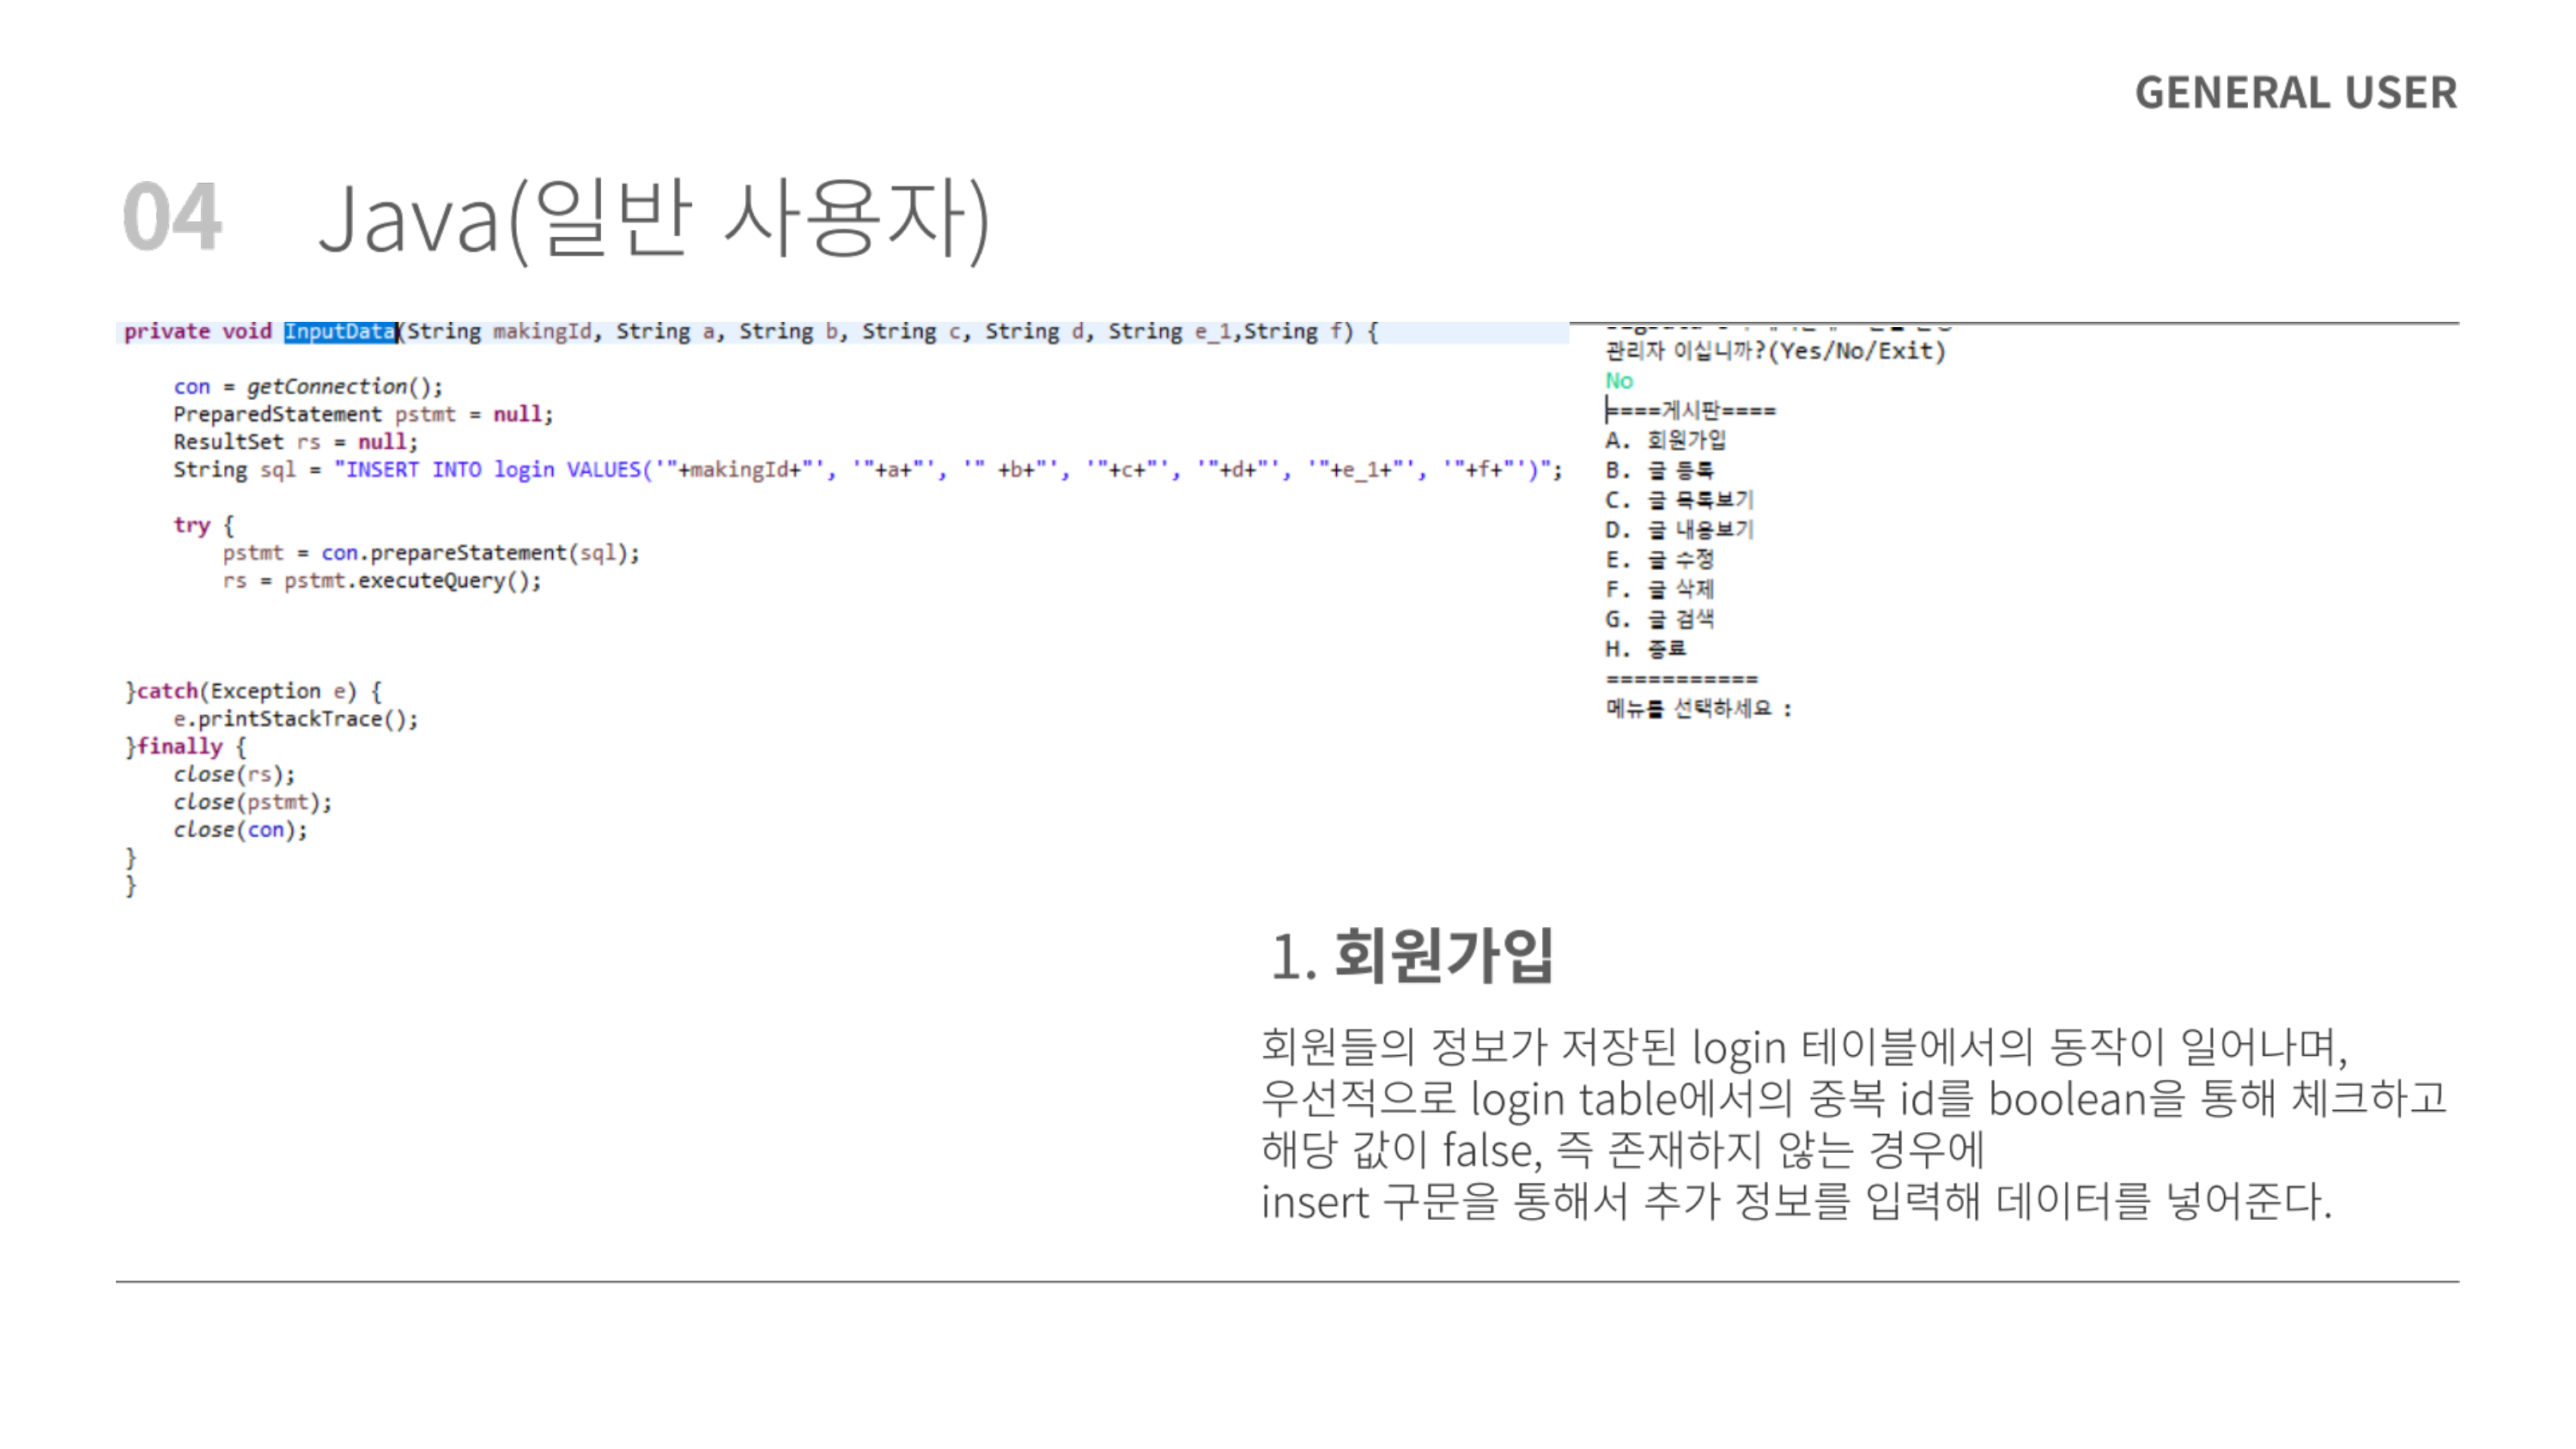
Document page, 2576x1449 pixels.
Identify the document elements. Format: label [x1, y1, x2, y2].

text_box [1598, 327, 1958, 724]
text_box [116, 1280, 2460, 1283]
picture [1230, 874, 2491, 1275]
picture [1346, 46, 2576, 167]
text_box [116, 322, 1570, 911]
picture [90, 94, 1078, 365]
text_box [1570, 322, 2460, 325]
